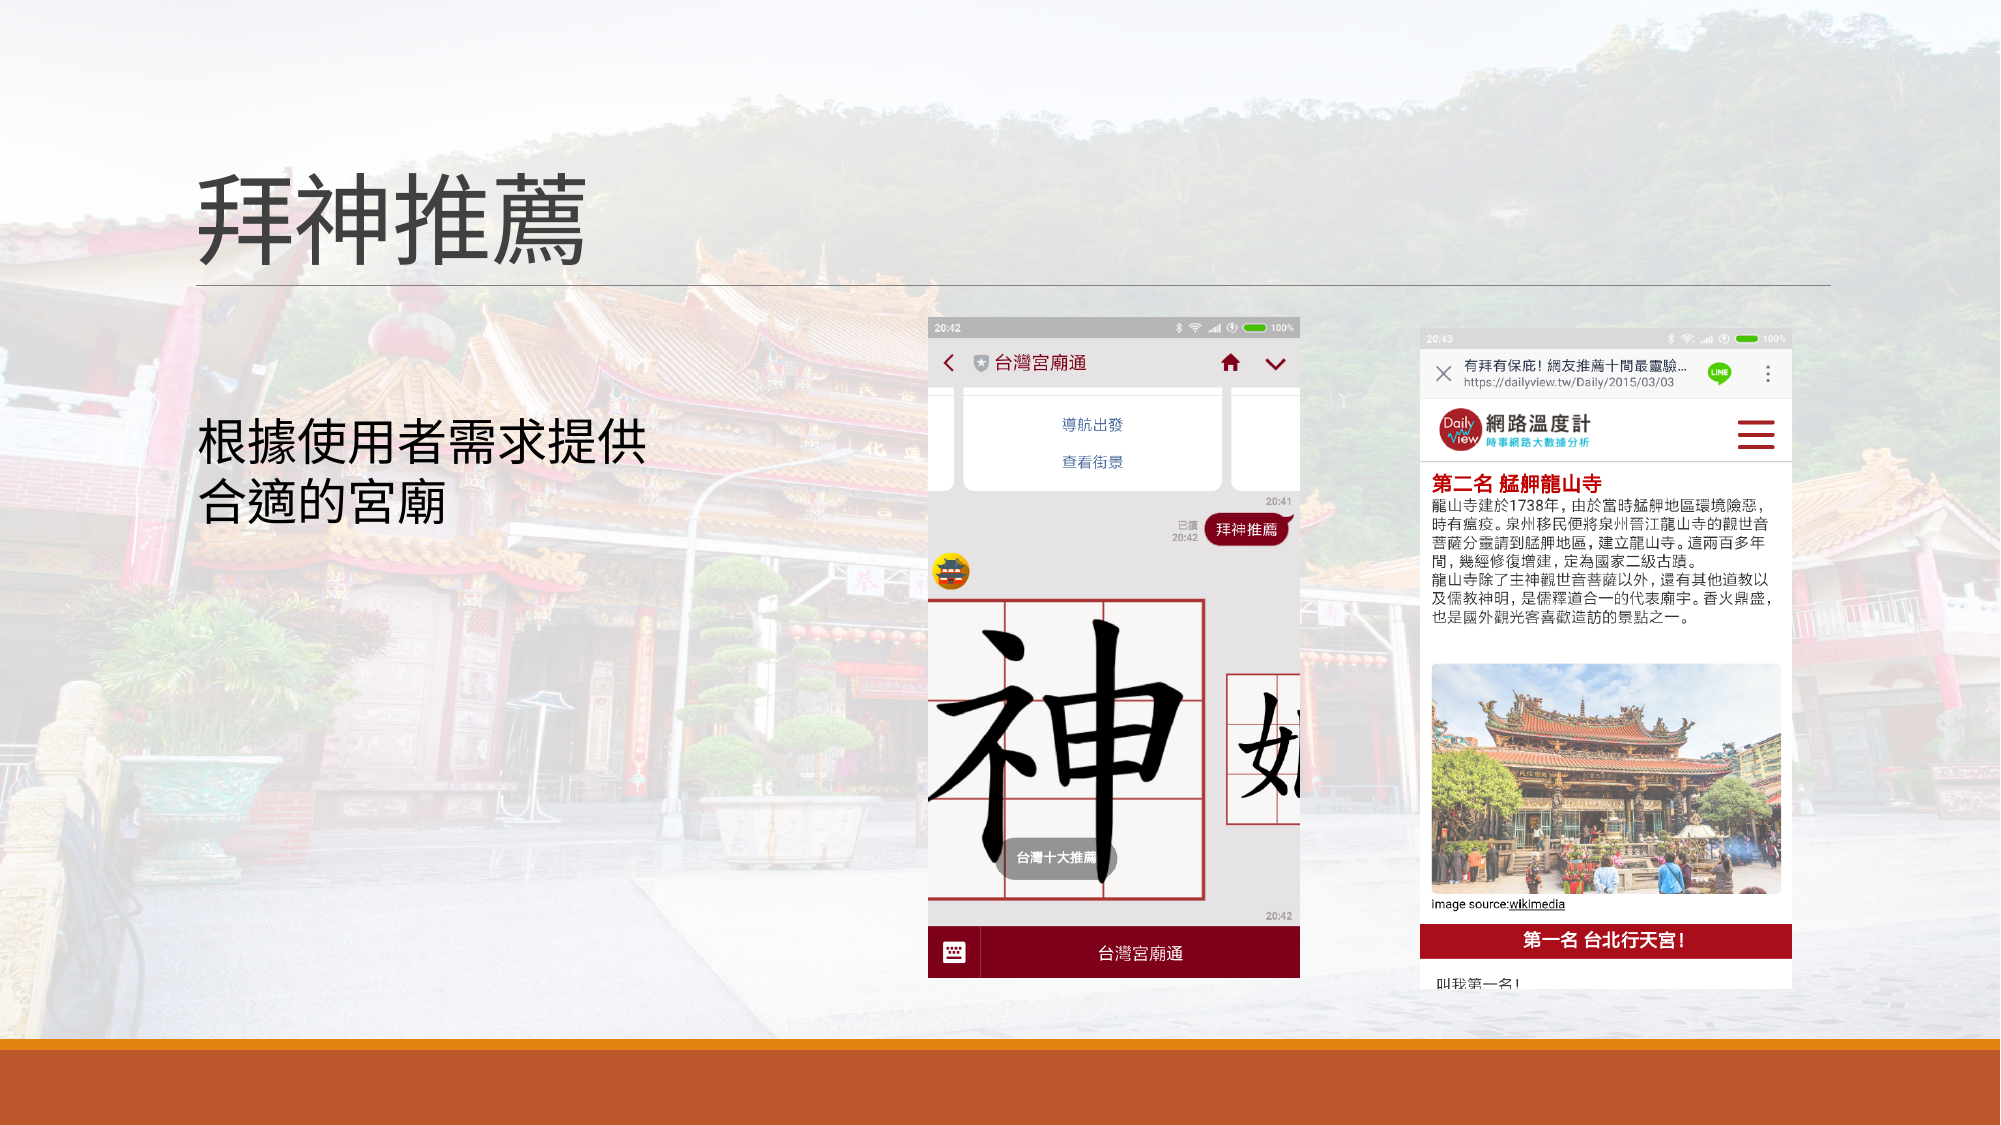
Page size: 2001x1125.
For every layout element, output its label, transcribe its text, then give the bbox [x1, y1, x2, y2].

title 拜神推薦 [180, 47, 1830, 285]
text_box 根據使用者需求提供 合適的宮廟 [182, 402, 663, 538]
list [1419, 328, 1792, 990]
picture [928, 317, 1301, 979]
